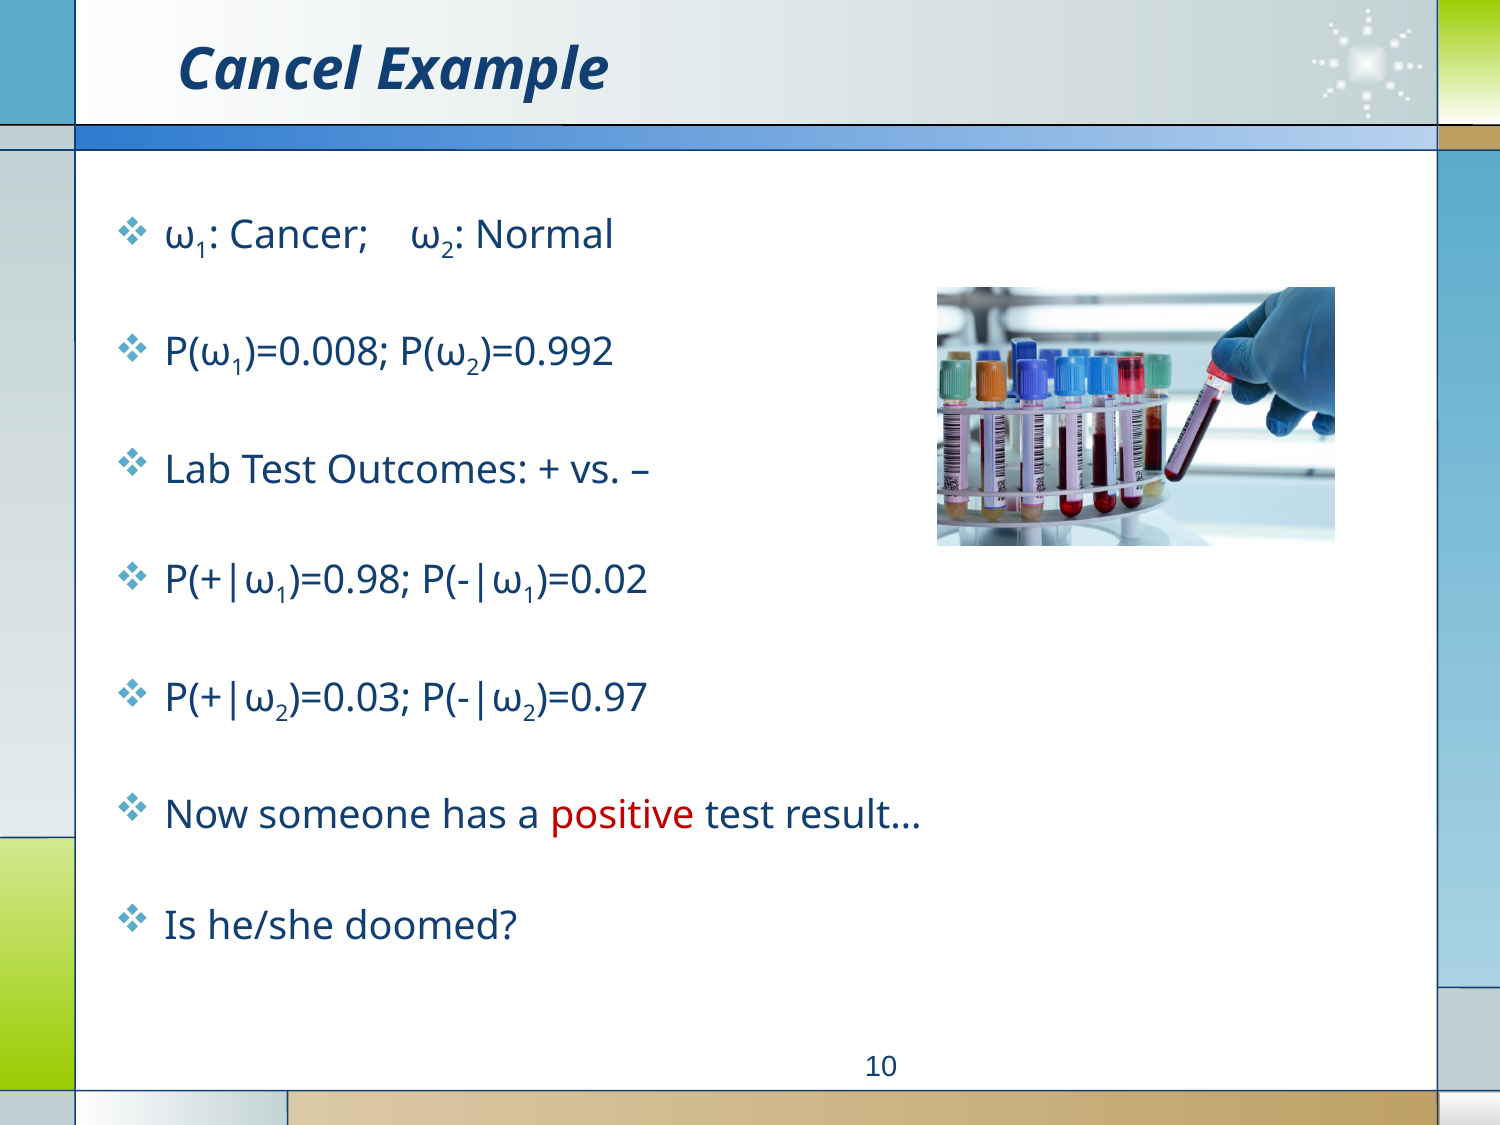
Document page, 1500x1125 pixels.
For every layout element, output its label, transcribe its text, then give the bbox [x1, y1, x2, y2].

title Cancel Example [162, 19, 1263, 113]
picture [937, 287, 1335, 547]
list ω1: Cancer; ω2: Normal P(ω1)=0.008; P(ω2)=0.992 Lab Test Outcomes: + vs. – P(+|ω1)=0.98; P(-|ω1)=0.02 P(+|ω2)=0.03; P(-|ω2)=0.97 Now someone has a positive test result… Is he/she doomed? [99, 201, 1417, 963]
slide_number 10 [562, 1039, 913, 1081]
